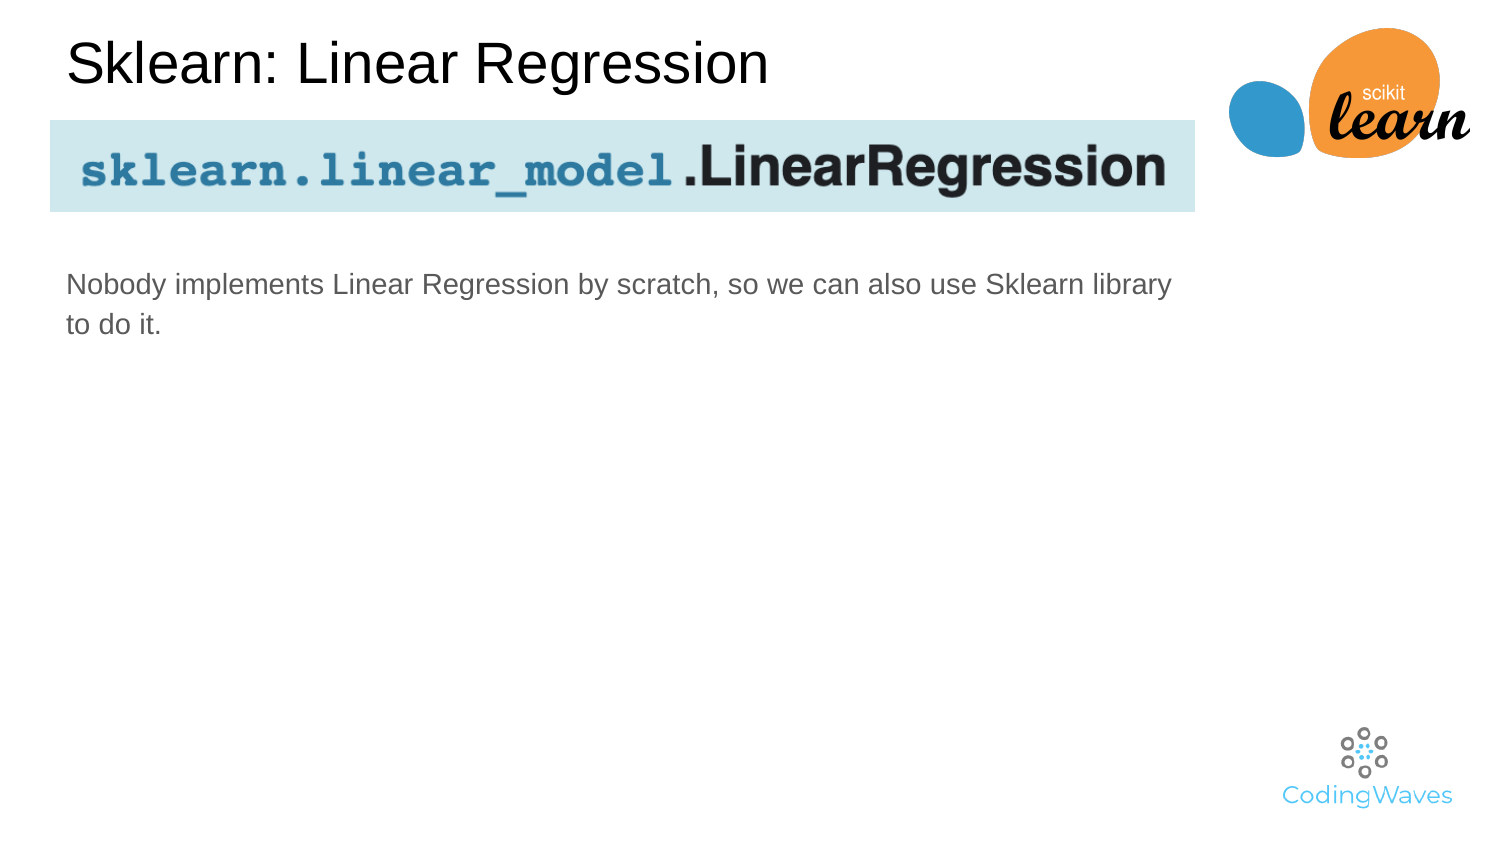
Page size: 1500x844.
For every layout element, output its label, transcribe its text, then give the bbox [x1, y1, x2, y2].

picture [1229, 28, 1470, 158]
picture [1277, 719, 1461, 814]
list Nobody implements Linear Regression by scratch, so we can also use Sklearn library to do it. [51, 244, 1195, 350]
picture [50, 120, 1195, 212]
title Sklearn: Linear Regression [51, 10, 1372, 158]
